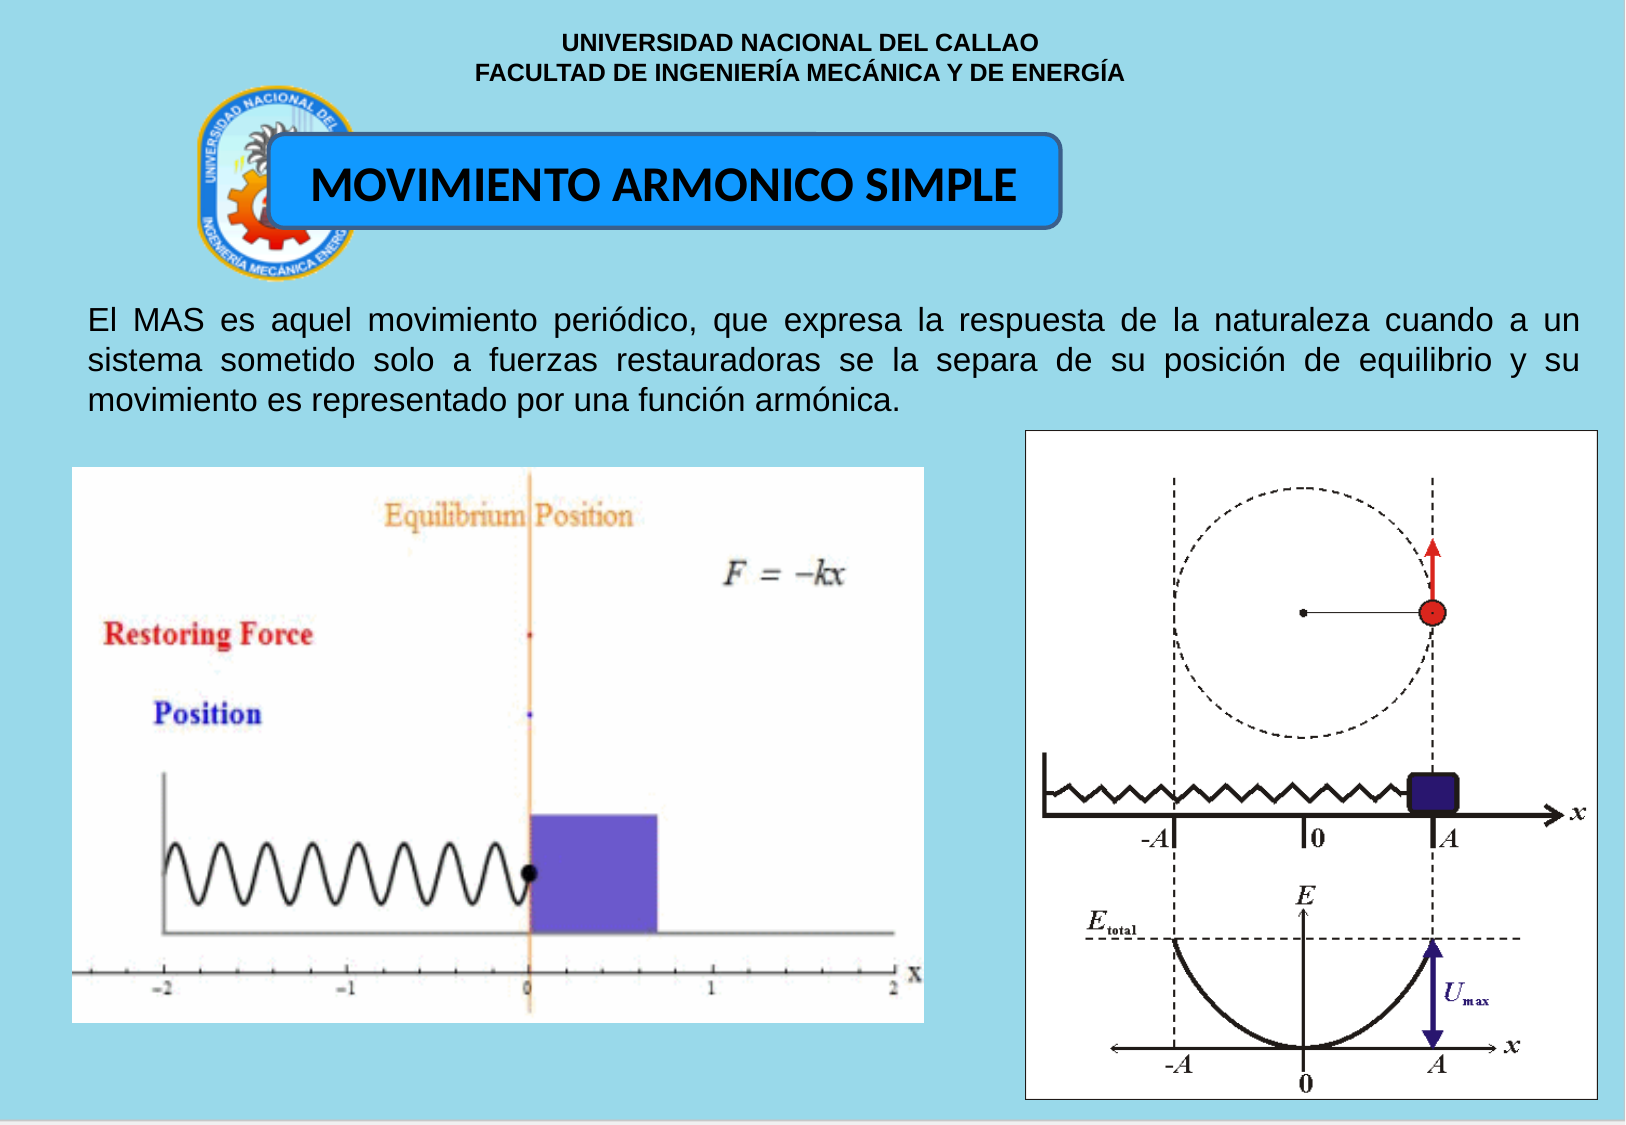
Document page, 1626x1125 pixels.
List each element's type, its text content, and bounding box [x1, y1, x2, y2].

text_box MOVIMIENTO ARMONICO SIMPLE [266, 131, 1063, 230]
picture [0, 0, 1626, 1125]
text_box El MAS es aquel movimiento periódico, que expresa la respuesta de la naturaleza cuando a un sistema sometido solo a fuerzas restauradoras se la separa de su posición de equilibrio y su movimiento es representado por una función armónica. [72, 290, 1598, 438]
text_box UNIVERSIDAD NACIONAL DEL CALLAO FACULTAD DE INGENIERÍA MECÁNICA Y DE ENERGÍA [304, 19, 1297, 94]
